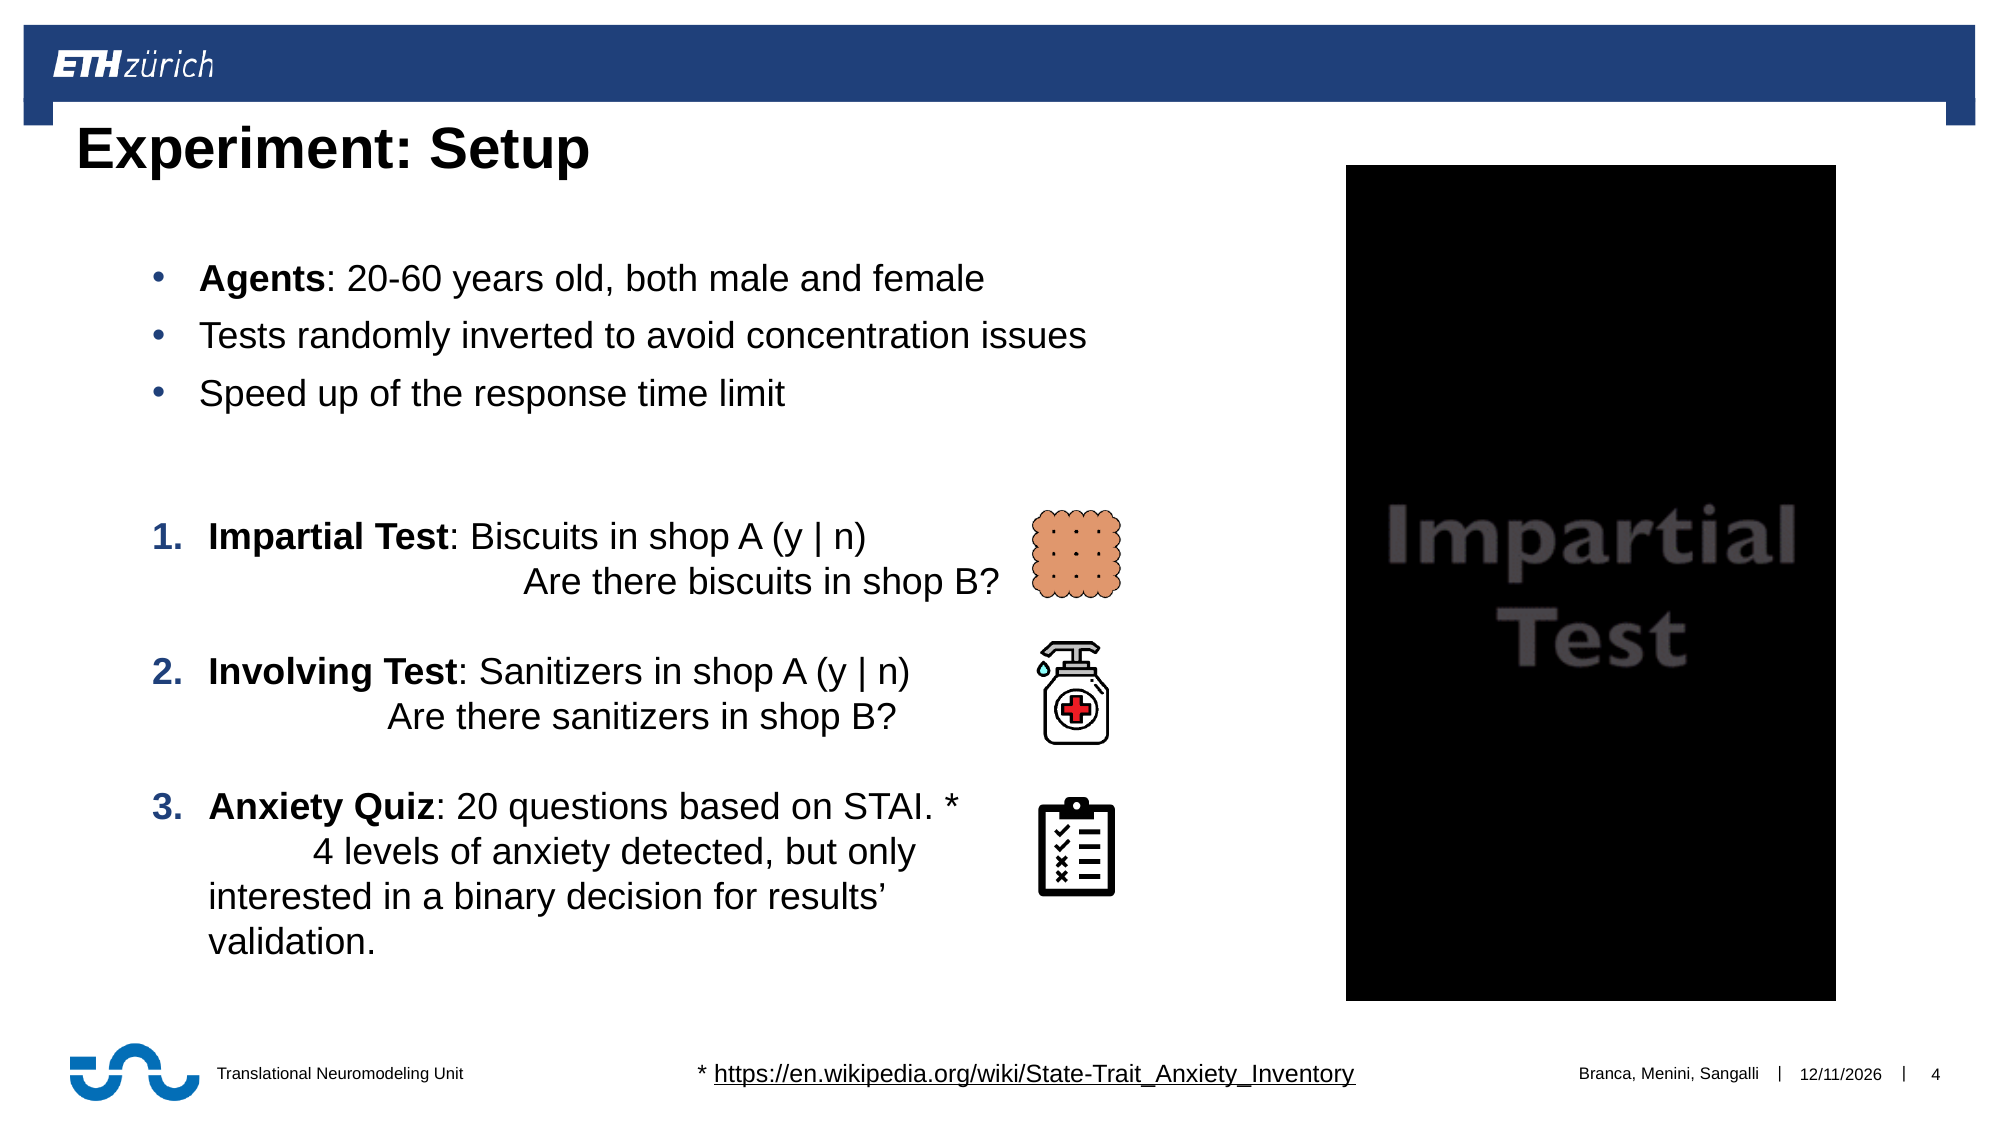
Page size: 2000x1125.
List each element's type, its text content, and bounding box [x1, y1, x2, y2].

footer Branca, Menini, Sangalli [999, 1034, 1760, 1111]
picture [66, 1037, 200, 1111]
text_box * https://en.wikipedia.org/wiki/State-Trait_Anxiety_Inventory [682, 1049, 1380, 1095]
text_box Agents: 20-60 years old, both male and female Tests randomly inverted to avoid concentration issues Speed up of the response time limit [137, 246, 1118, 422]
slide_number 4 [1906, 1034, 1966, 1112]
picture [1345, 165, 1837, 1001]
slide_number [1790, 1034, 1892, 1112]
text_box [137, 491, 1150, 930]
title Experiment: Setup [53, 101, 1946, 216]
